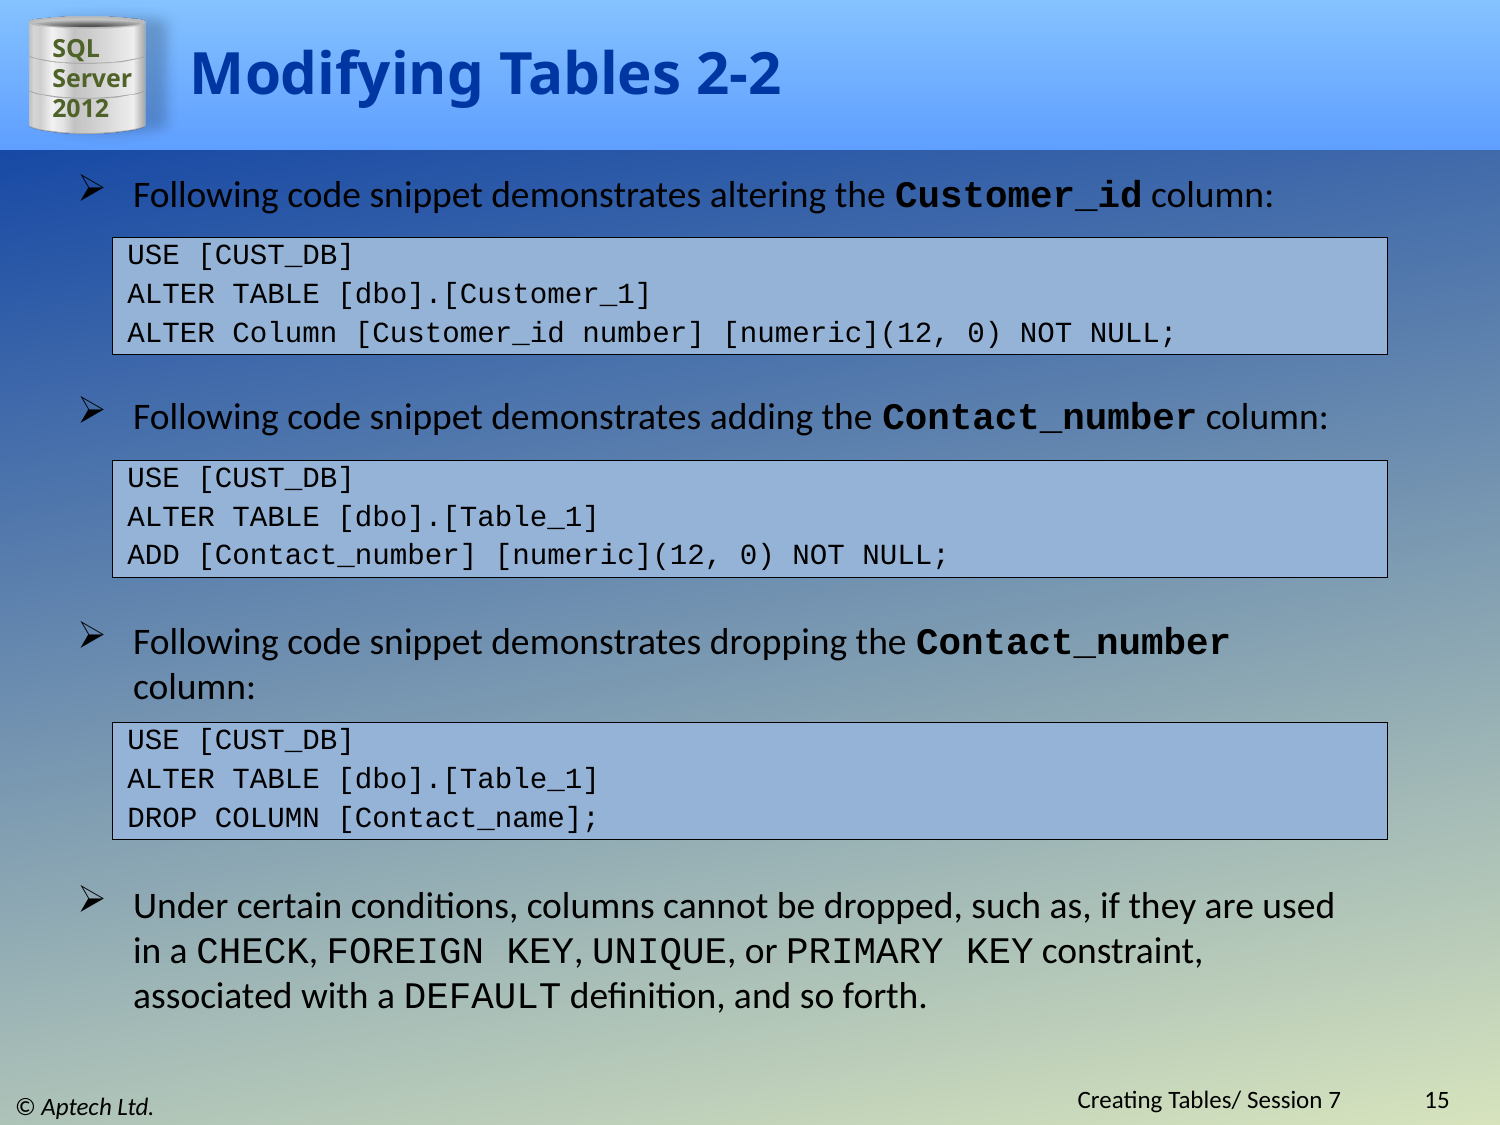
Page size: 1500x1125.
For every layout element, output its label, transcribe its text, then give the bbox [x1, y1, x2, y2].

title Modifying Tables 2-2 [174, 37, 1426, 106]
text_box Following code snippet demonstrates adding the Contact_number column: [62, 385, 1375, 445]
text_box Following code snippet demonstrates dropping the Contact_number column: [62, 610, 1375, 715]
picture [24, 0, 150, 150]
slide_number 15 [1363, 1084, 1465, 1113]
text_box Under certain conditions, columns cannot be dropped, such as, if they are used in a CHECK, FOREIGN KEY, UNIQUE, or PRIMARY KEY constraint, associated with a DEFAULT definition, and so forth. [62, 873, 1375, 1024]
text_box USE [CUST_DB] ALTER TABLE [dbo].[Table_1] ADD [Contact_number] [numeric](12, 0) NOT NULL; [112, 460, 1388, 578]
text_box Following code snippet demonstrates altering the Customer_id column: [62, 162, 1375, 223]
text_box USE [CUST_DB] ALTER TABLE [dbo].[Table_1] DROP COLUMN [Contact_name]; [112, 722, 1388, 840]
text_box USE [CUST_DB] ALTER TABLE [dbo].[Customer_1] ALTER Column [Customer_id number] [numeric](12, 0) NOT NULL; [112, 237, 1388, 355]
footer Creating Tables/ Session 7 [375, 1084, 1363, 1113]
